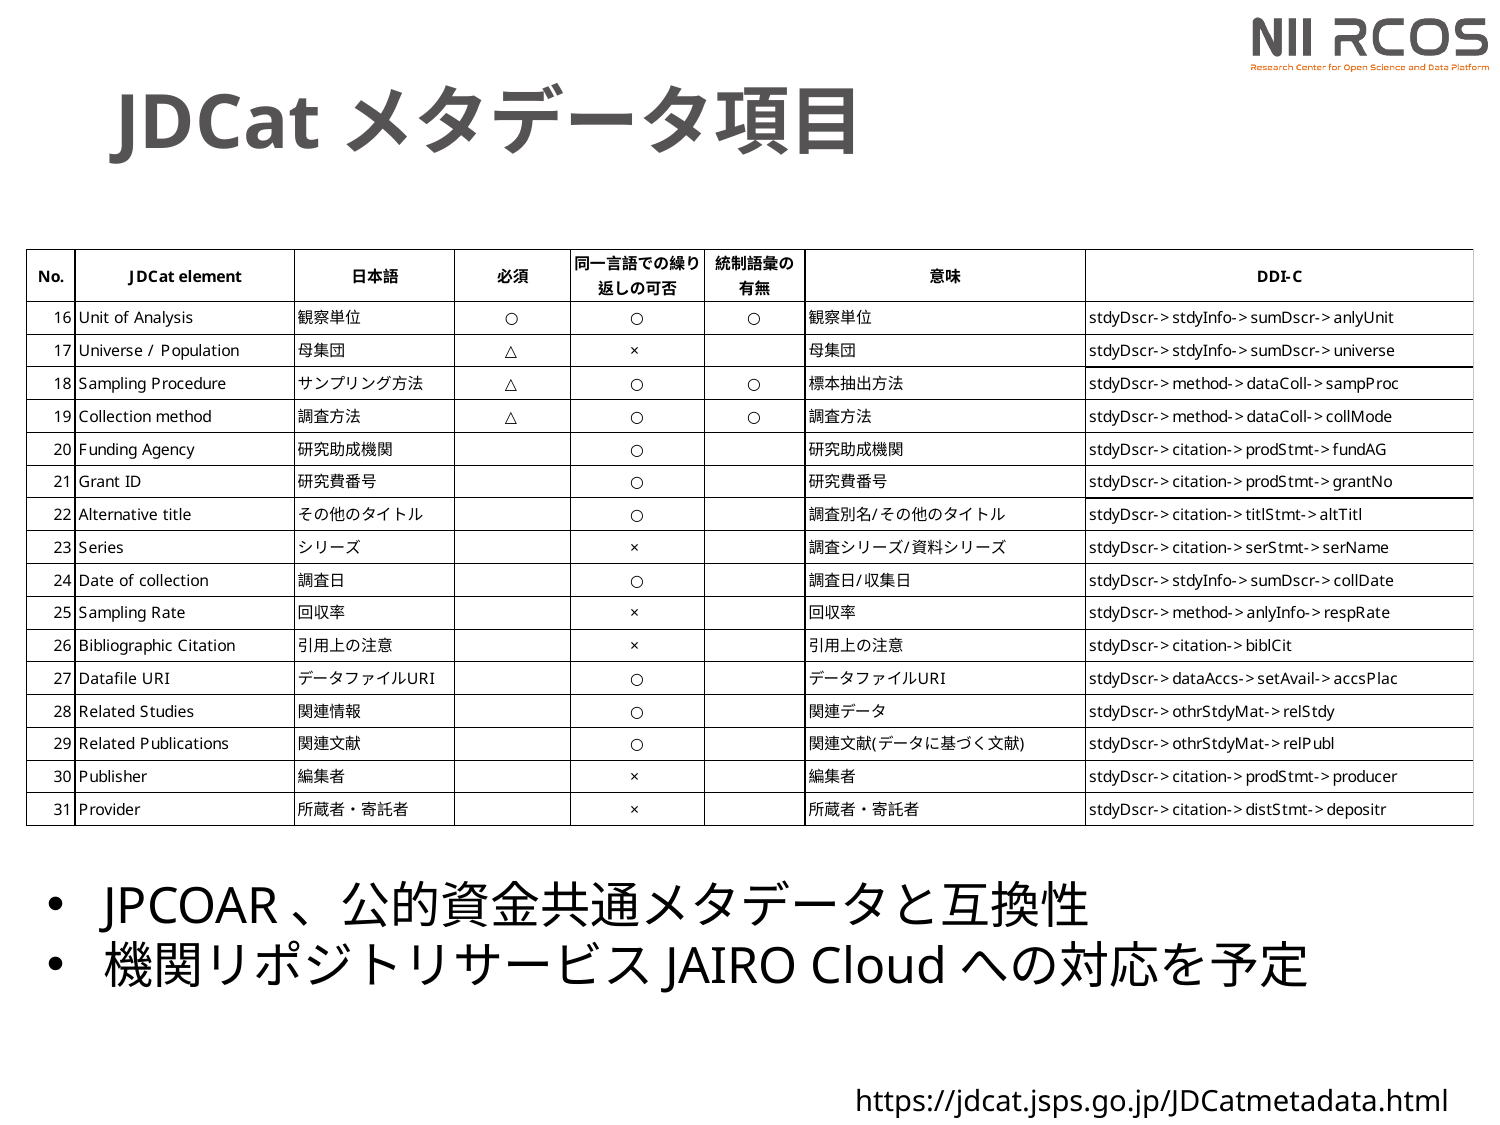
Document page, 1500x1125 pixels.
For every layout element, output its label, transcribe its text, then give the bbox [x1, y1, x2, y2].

title JDCatメタデータ項目 [100, 59, 1400, 178]
picture [1251, 17, 1489, 72]
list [25, 249, 1474, 827]
text_box JPCOAR、公的資金共通メタデータと互換性 機関リポジトリサービスJAIRO Cloudへの対応を予定 [32, 865, 1375, 1001]
text_box https://jdcat.jsps.go.jp/JDCatmetadata.html [840, 1074, 1500, 1125]
